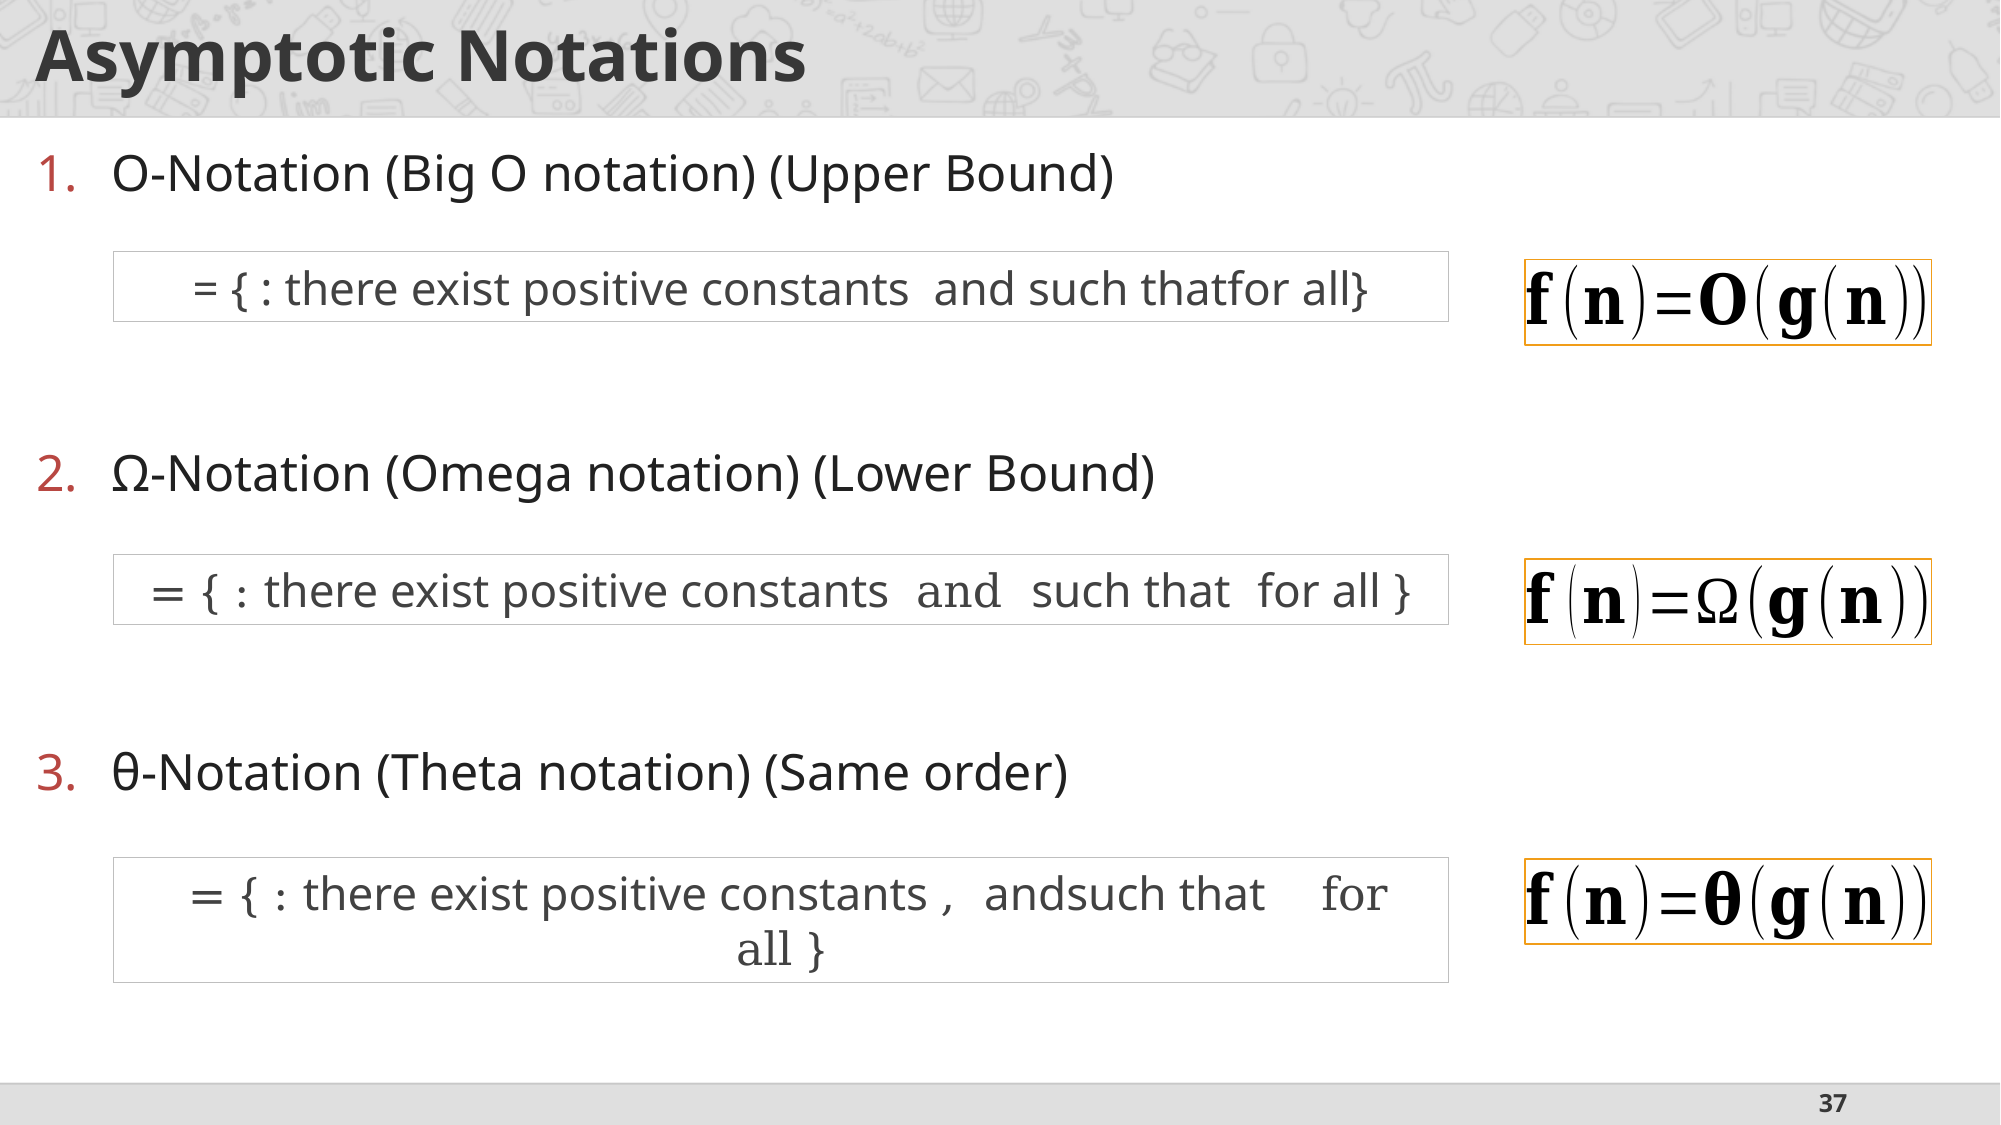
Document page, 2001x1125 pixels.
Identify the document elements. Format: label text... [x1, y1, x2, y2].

list O-Notation (Big O notation) (Upper Bound) Ω-Notation (Omega notation) (Lower Bound) θ-Notation (Theta notation) (Same order) [21, 141, 1979, 1059]
title Asymptotic Notations [0, 0, 2000, 117]
